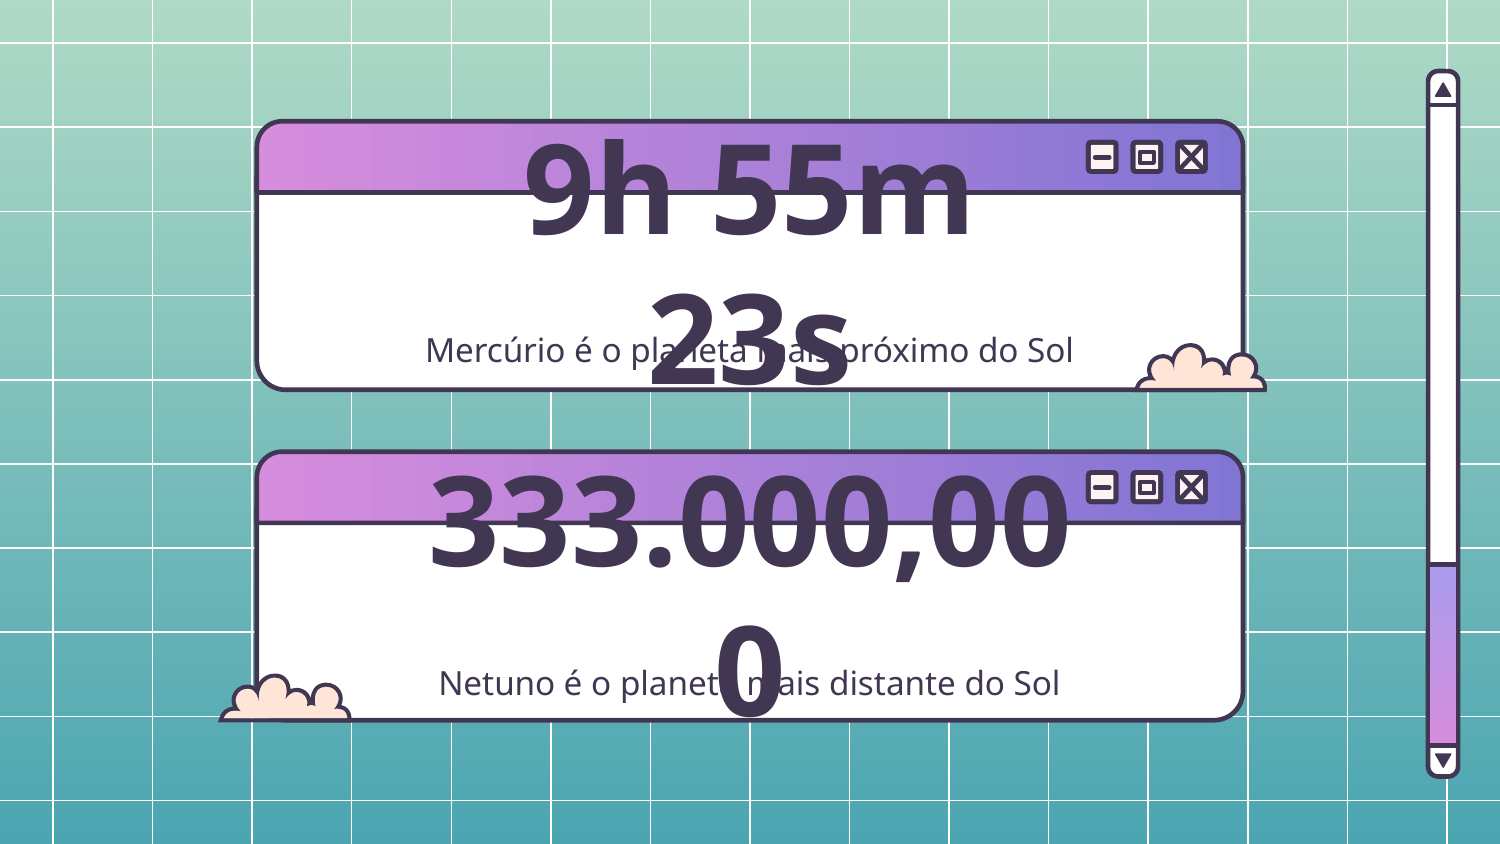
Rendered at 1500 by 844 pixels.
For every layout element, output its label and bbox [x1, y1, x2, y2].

text_box [217, 673, 352, 723]
text_box [256, 121, 1244, 391]
text_box [256, 451, 1244, 721]
text_box [1133, 342, 1268, 393]
